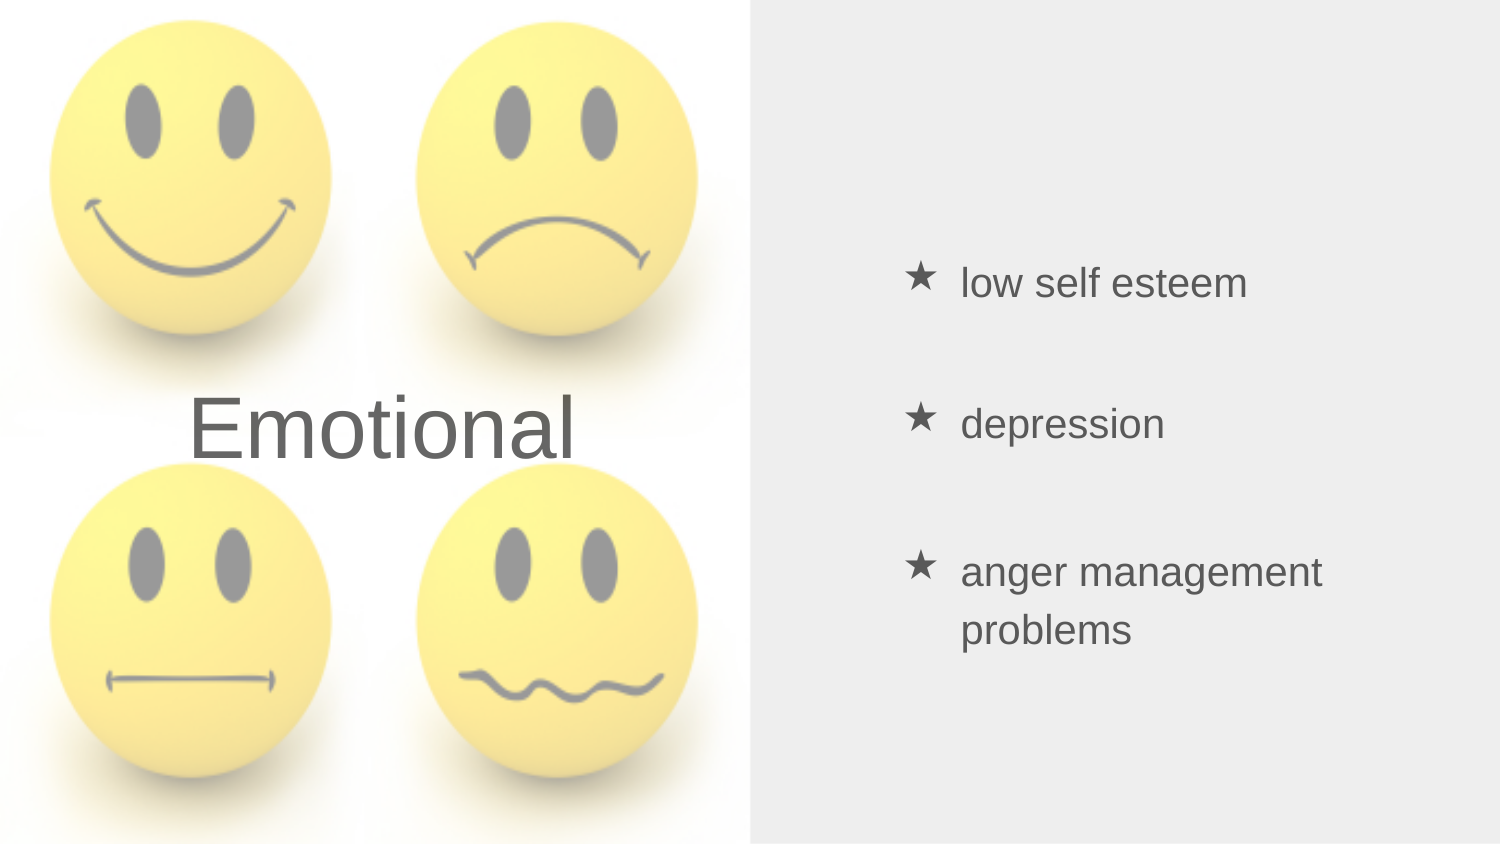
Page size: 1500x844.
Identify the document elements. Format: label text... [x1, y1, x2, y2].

list low self esteem depression anger management problems [870, 147, 1500, 754]
picture [0, 0, 752, 844]
